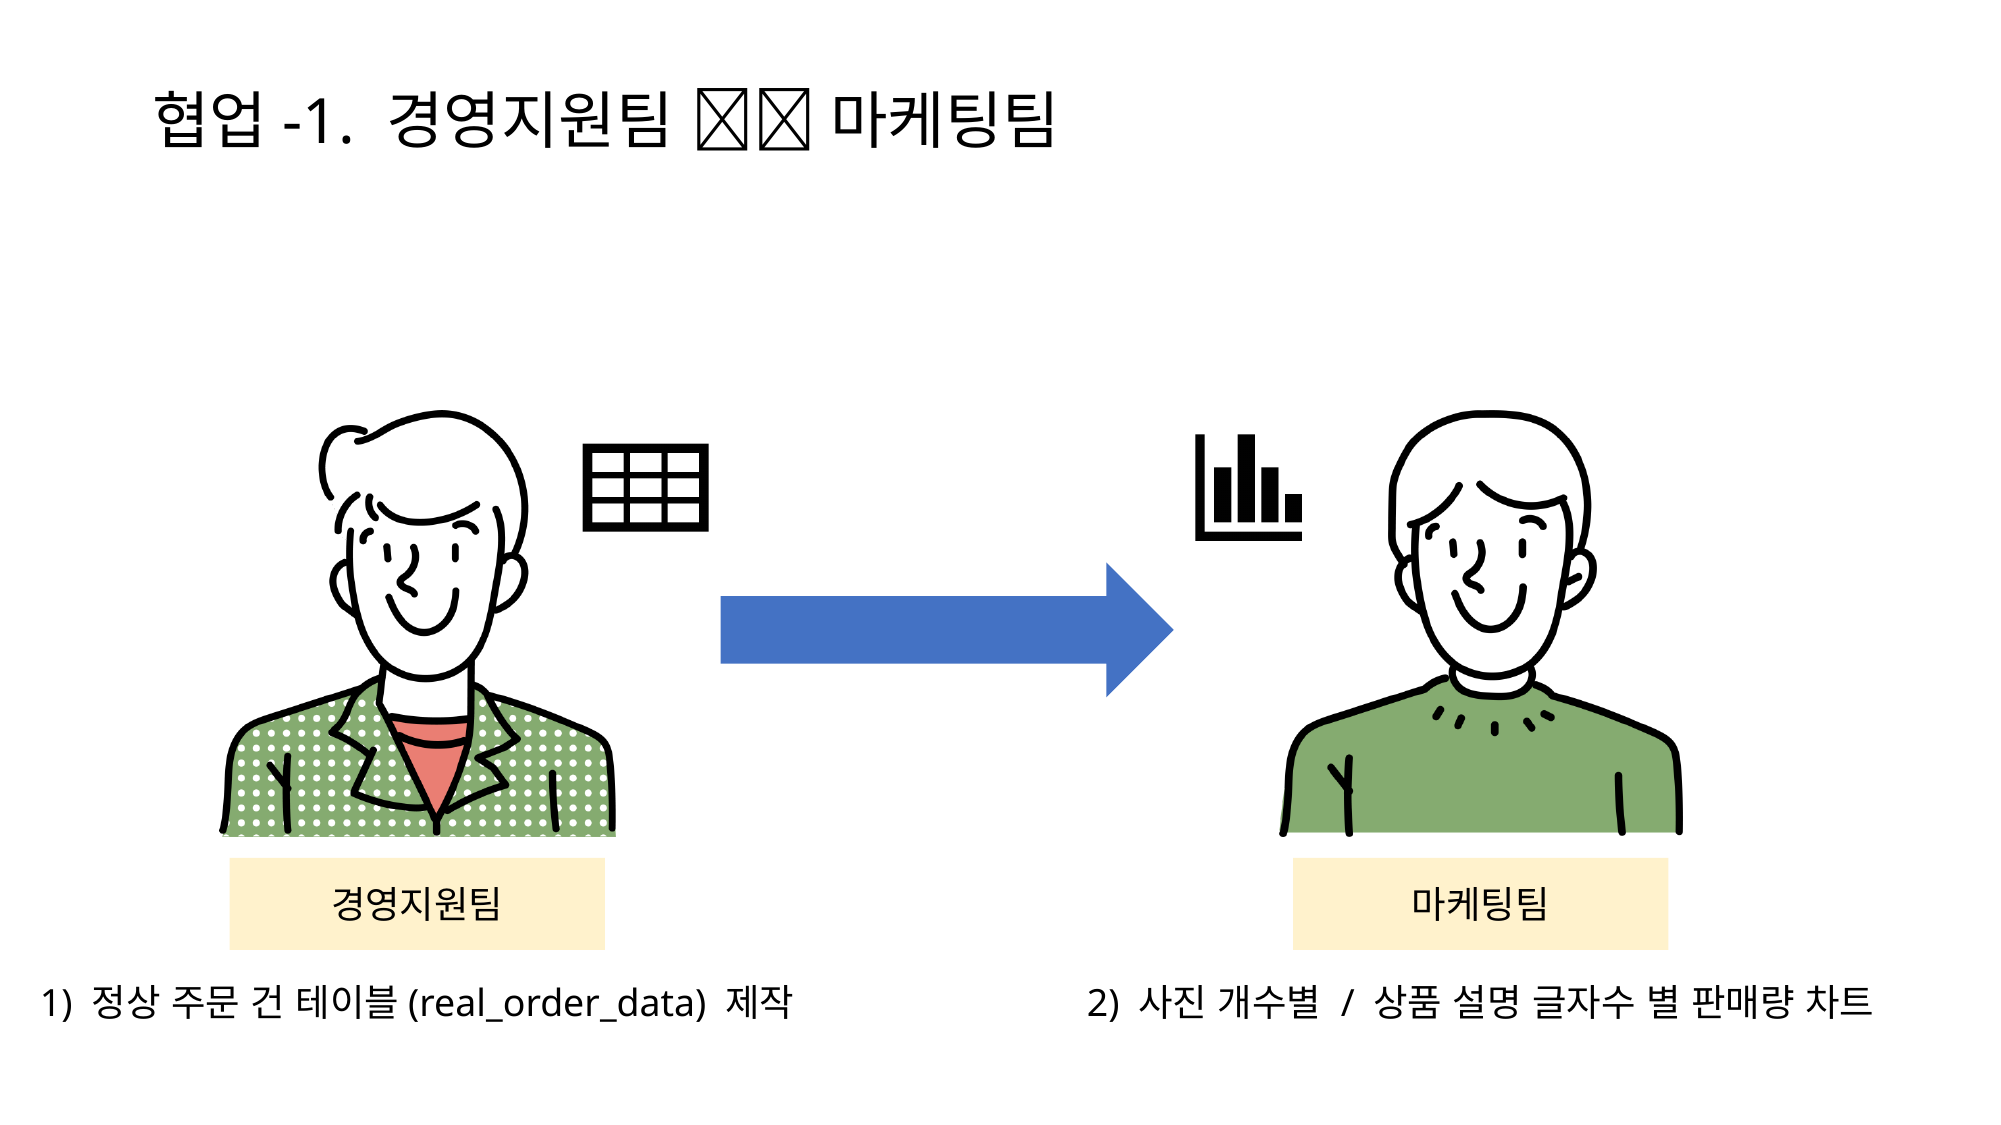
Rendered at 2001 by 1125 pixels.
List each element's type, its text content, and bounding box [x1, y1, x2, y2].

picture [570, 412, 721, 563]
text_box 2) 사진 개수별 / 상품 설명 글자수 별 판매량 차트 [1072, 971, 1890, 1031]
picture [1173, 412, 1324, 563]
text_box [719, 559, 1176, 700]
text_box 1) 정상 주문 건 테이블(real_order_data) 제작 [25, 971, 810, 1031]
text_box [219, 410, 616, 837]
text_box 경영지원팀 [229, 857, 606, 951]
title 협업-1. 경영지원팀  마케팅팀 [137, 14, 1863, 232]
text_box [1279, 410, 1683, 837]
text_box 마케팅팀 [1292, 857, 1669, 951]
